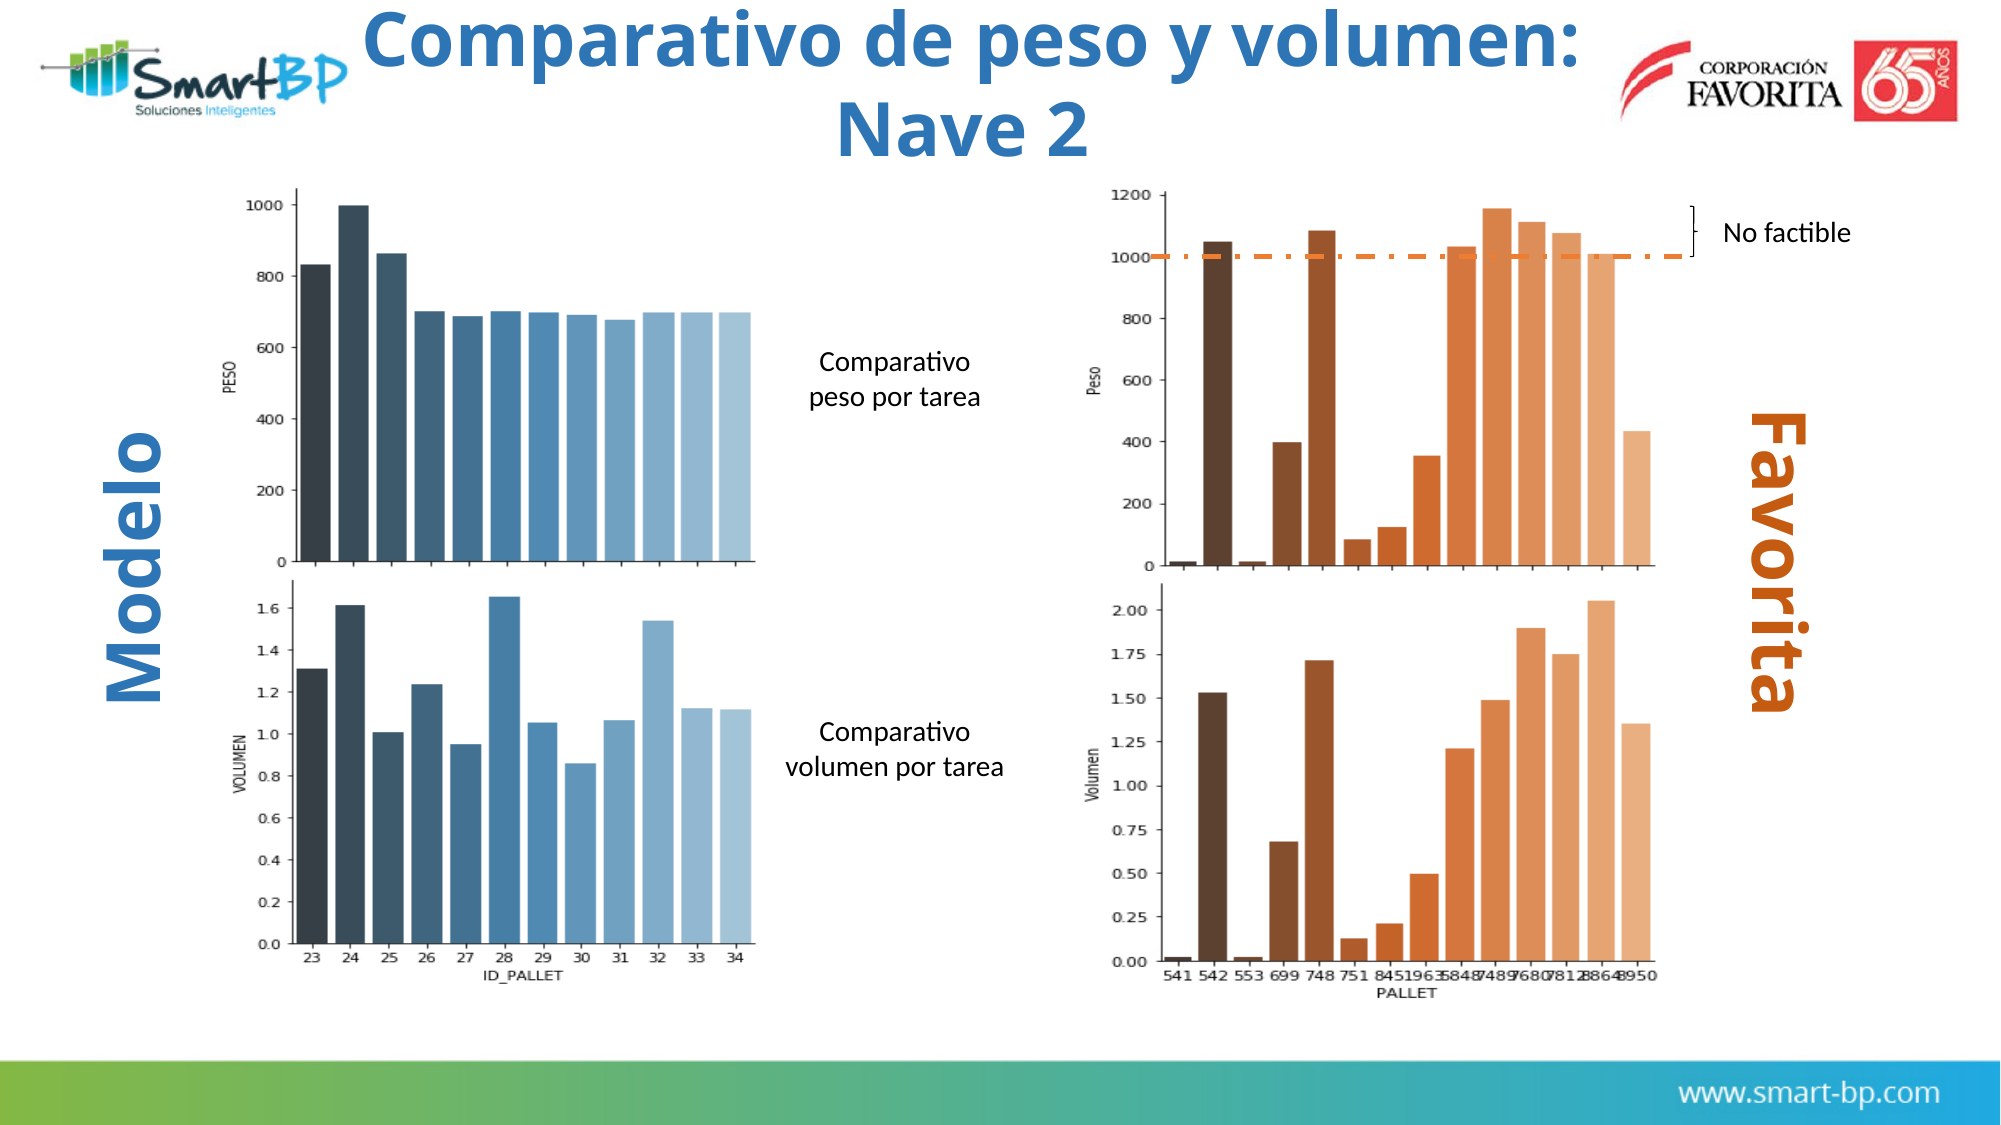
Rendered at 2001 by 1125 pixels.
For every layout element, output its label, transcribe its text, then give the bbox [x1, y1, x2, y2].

text_box Comparativo de peso y volumen: Nave 2 [321, 51, 1623, 112]
text_box Comparativo peso por tarea [774, 347, 1016, 408]
text_box No factible [1708, 206, 1867, 256]
text_box Comparativo volumen por tarea [770, 717, 1027, 778]
text_box Favorita [1752, 355, 1813, 770]
text_box [1689, 205, 1698, 258]
picture [0, 0, 2001, 1125]
text_box Modelo [100, 362, 162, 776]
